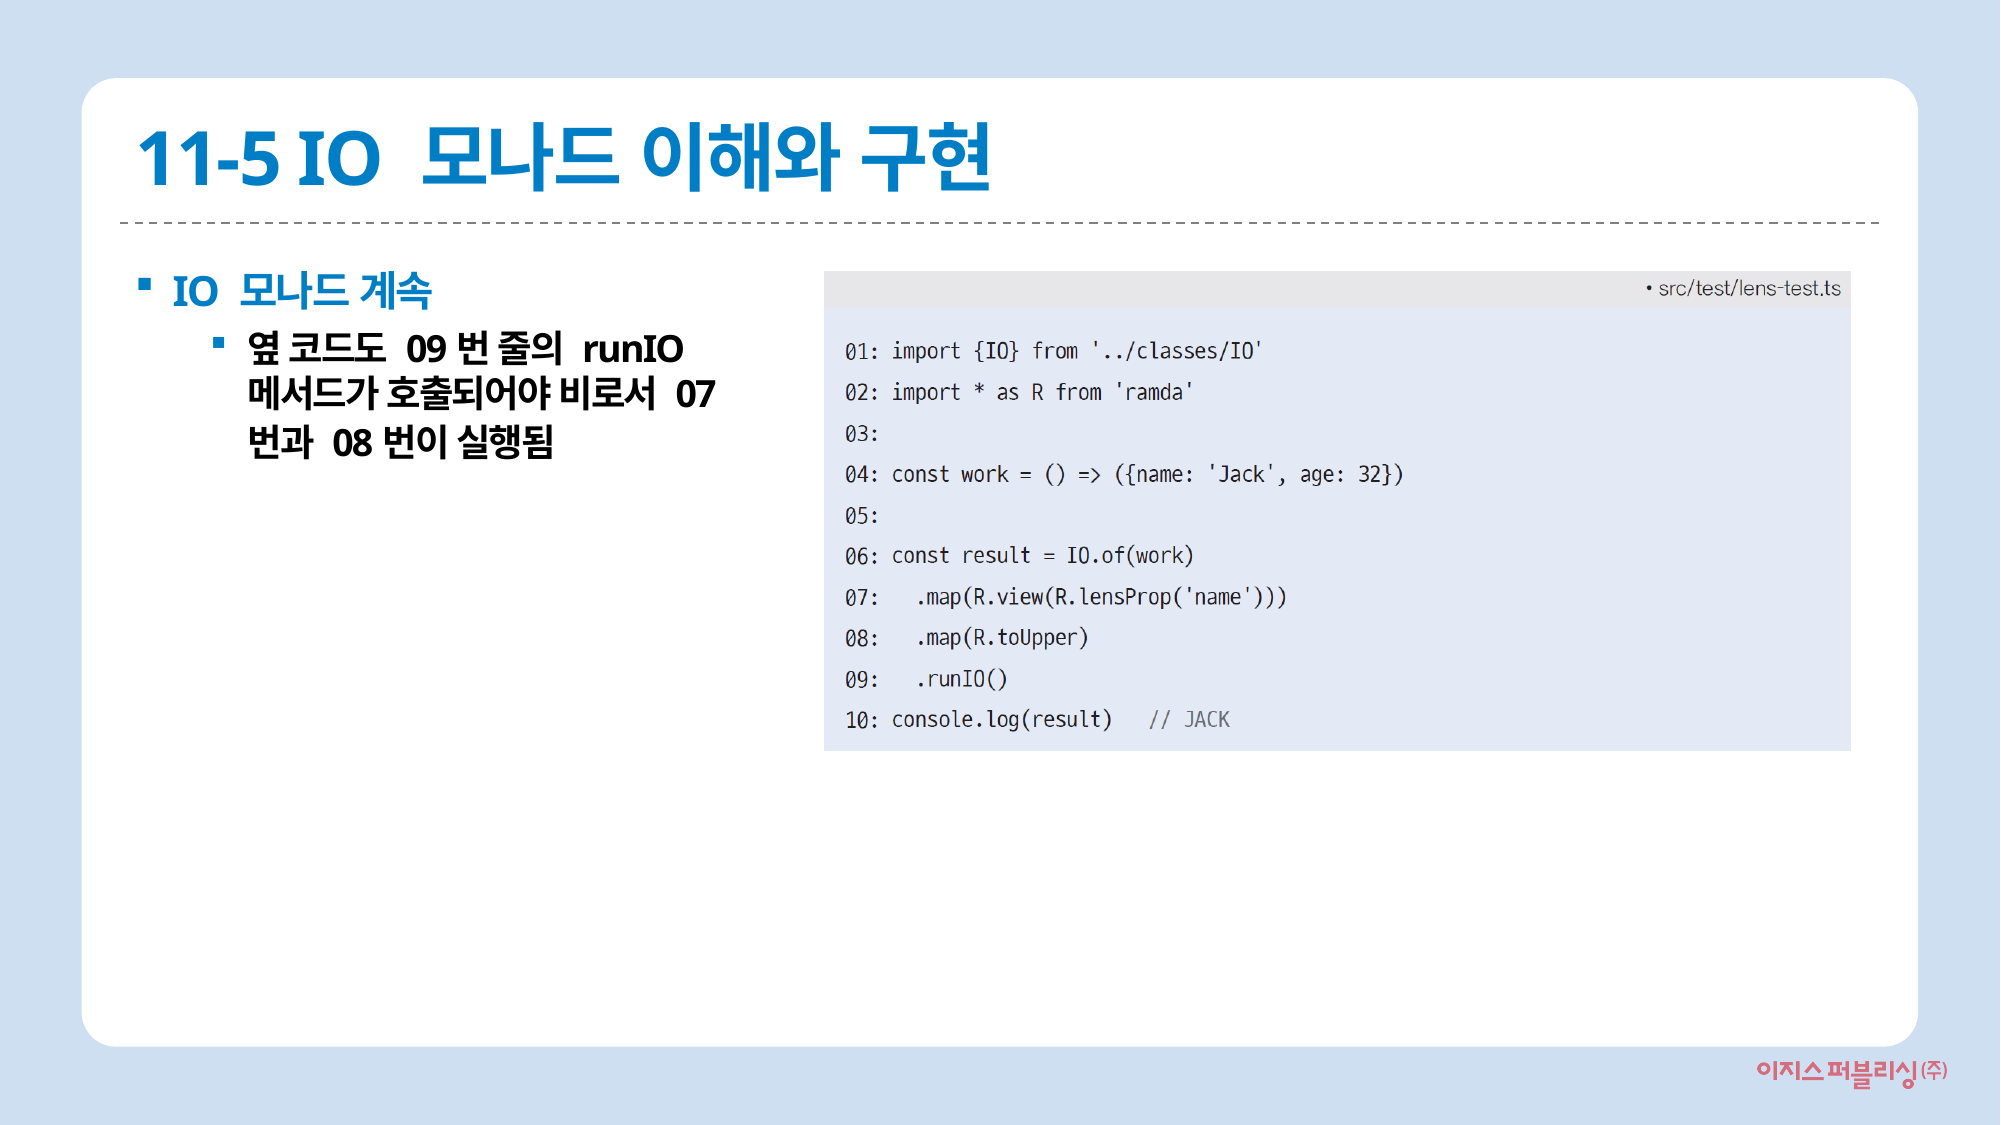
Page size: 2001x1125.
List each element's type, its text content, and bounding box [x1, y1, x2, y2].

list IO 모나드 계속 옆 코드도 09번 줄의 runIO 메서드가 호출되어야 비로서 07번과 08번이 실행됨 [120, 257, 767, 1009]
picture [824, 271, 1851, 751]
title 11-5 IO 모나드 이해와 구현 [120, 109, 1880, 209]
